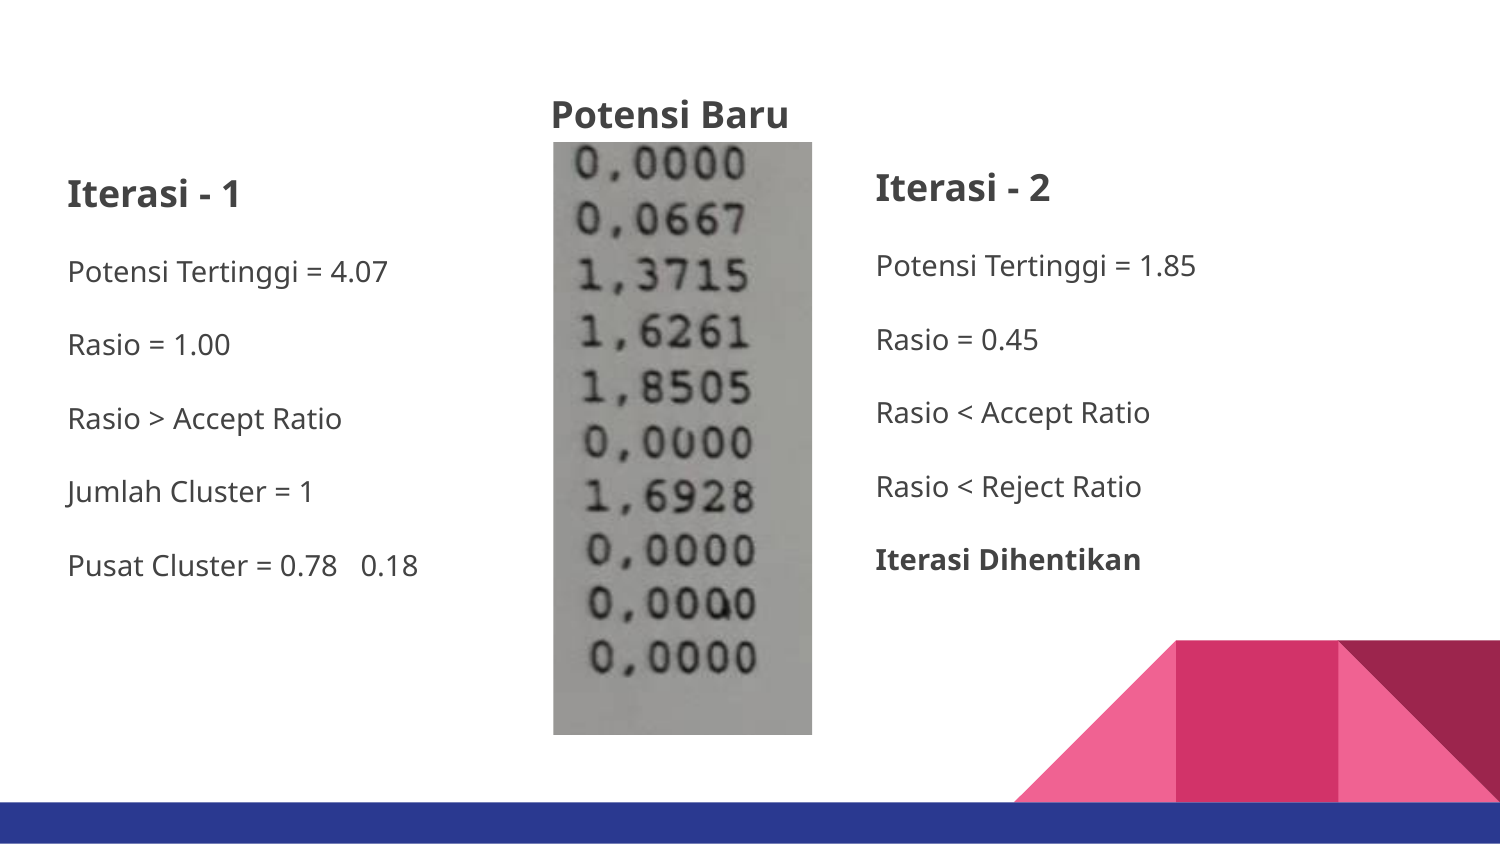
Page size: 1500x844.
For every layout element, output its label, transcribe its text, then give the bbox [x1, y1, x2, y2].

list Iterasi - 1 Potensi Tertinggi = 4.07 Rasio = 1.00 Rasio > Accept Ratio Jumlah Cluster = 1 Pusat Cluster = 0.78 0.18 [52, 147, 548, 696]
picture [553, 141, 813, 735]
list Potensi Baru [535, 69, 924, 132]
list Iterasi - 2 Potensi Tertinggi = 1.85 Rasio = 0.45 Rasio < Accept Ratio Rasio < Reject Ratio Iterasi Dihentikan [860, 142, 1356, 690]
